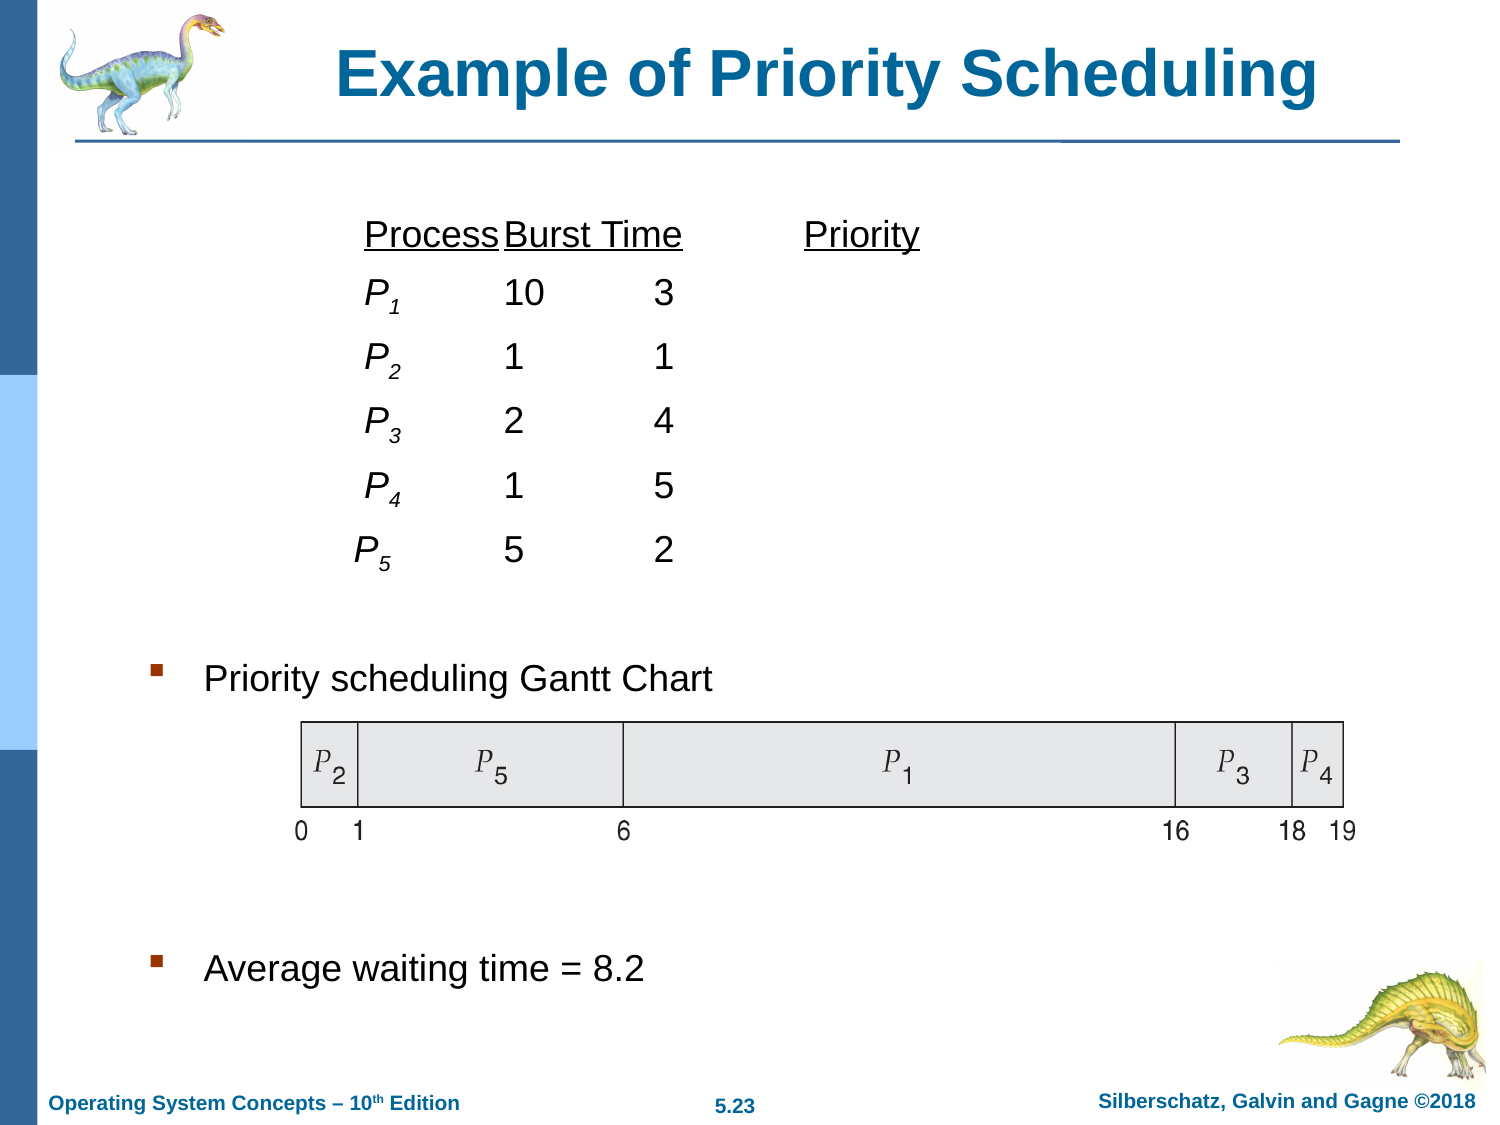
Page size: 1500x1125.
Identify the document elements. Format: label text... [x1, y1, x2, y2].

picture [46, 0, 243, 149]
picture [294, 721, 1356, 846]
title Example of Priority Scheduling [230, 22, 1425, 117]
list Process Burst Time Priority P1 10 3 P2 1 1 P3 2 4 P4 1 5 P5 5 2 Priority scheduling Gantt Chart Average waiting time = 8.2 [132, 202, 1441, 1008]
picture [1275, 959, 1486, 1090]
